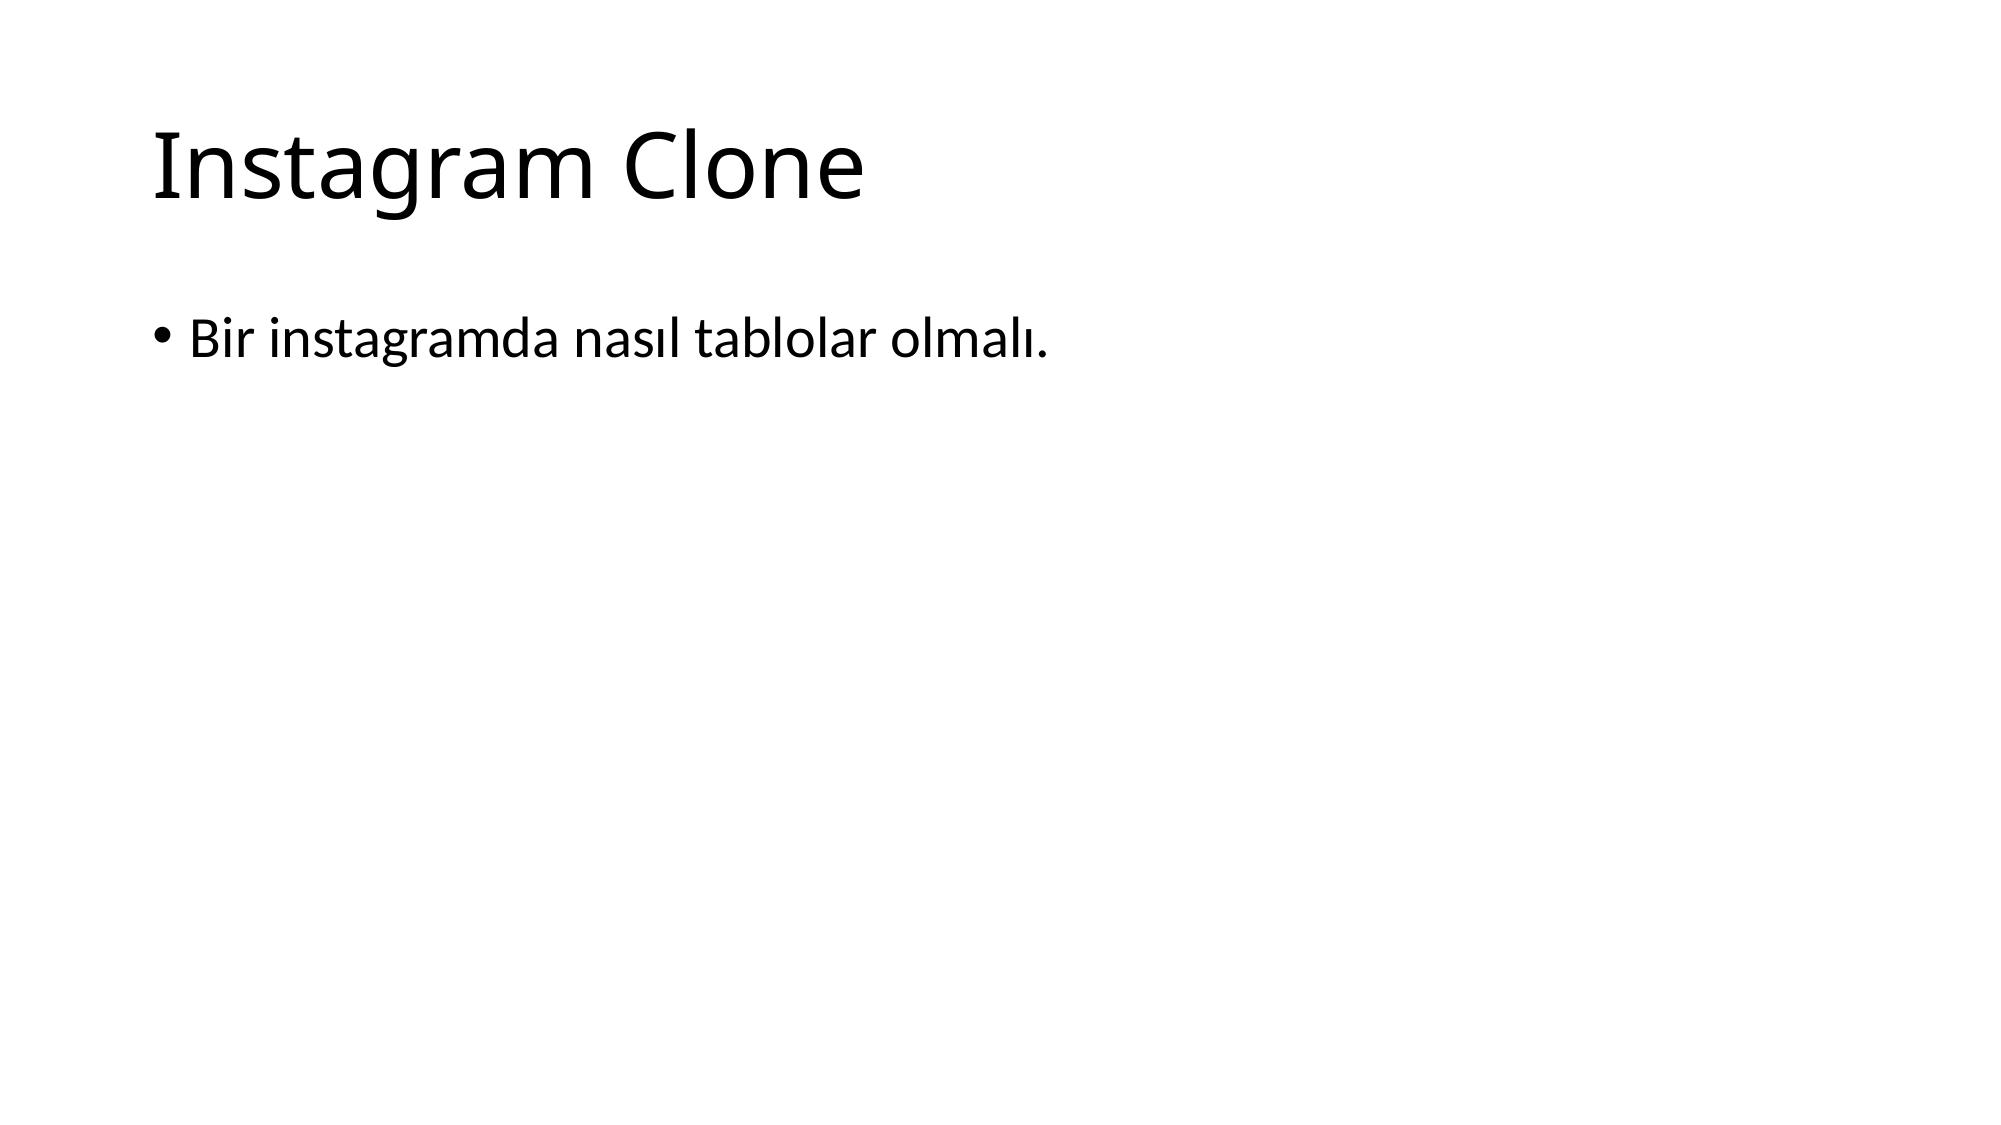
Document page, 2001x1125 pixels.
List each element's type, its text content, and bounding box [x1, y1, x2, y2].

title Instagram Clone [137, 59, 1863, 278]
list Bir instagramda nasıl tablolar olmalı. [137, 299, 1863, 1014]
